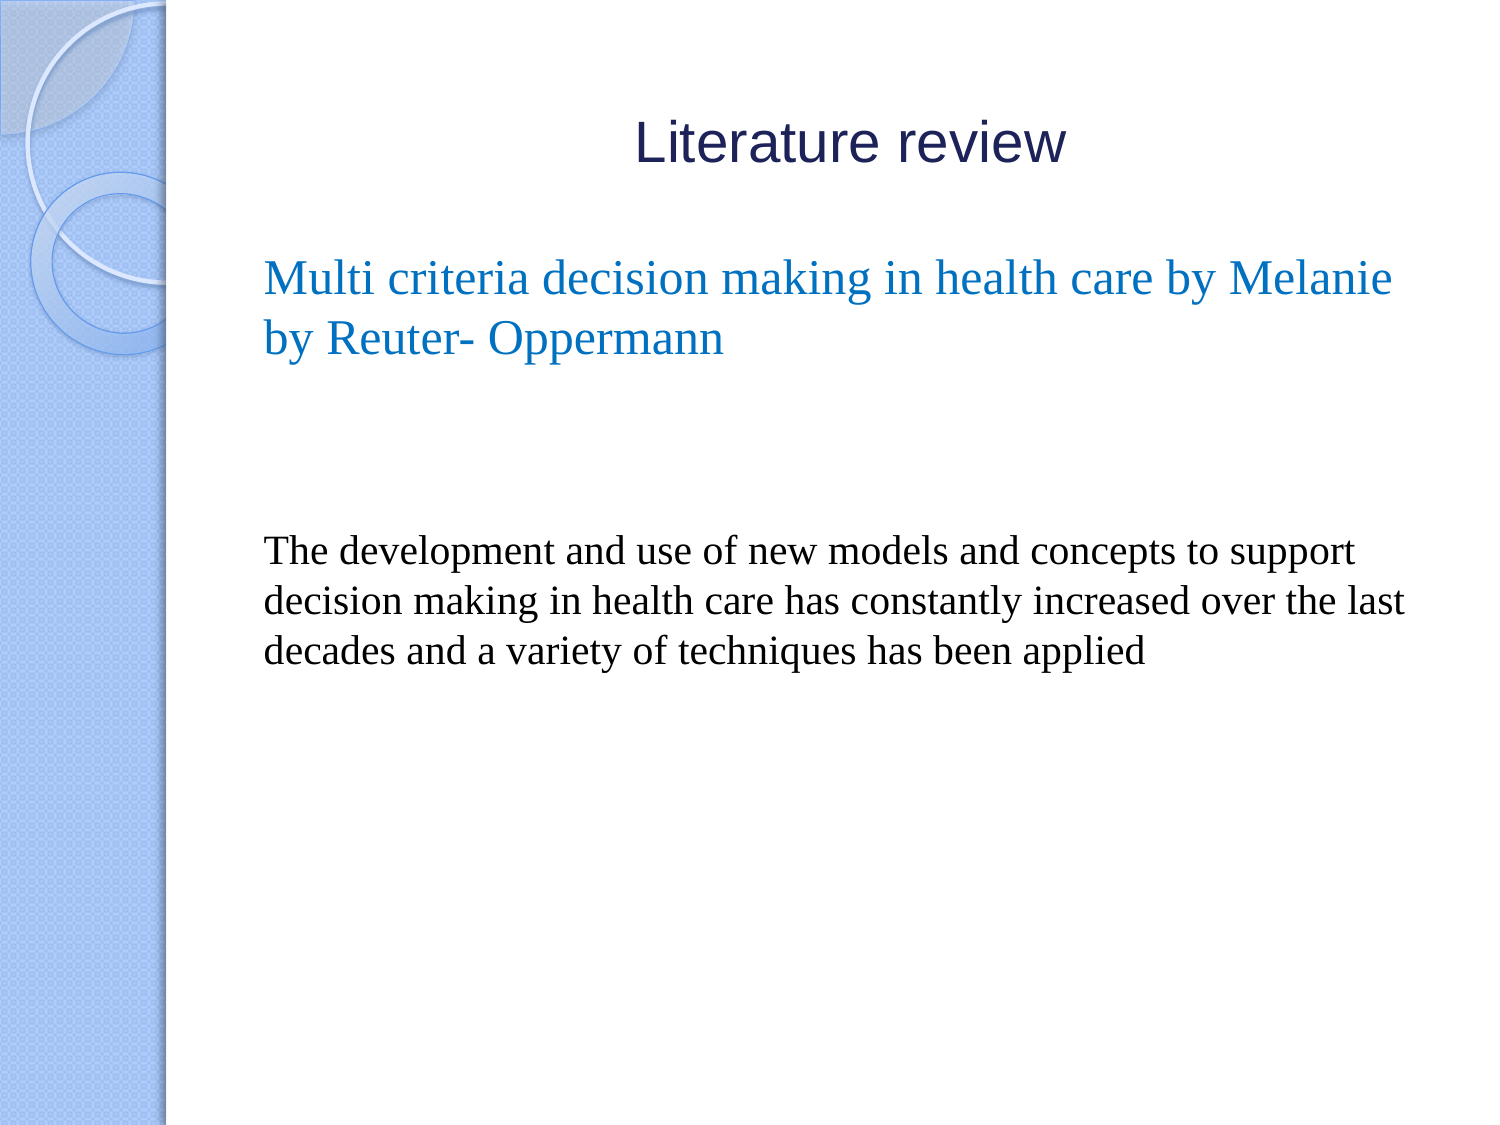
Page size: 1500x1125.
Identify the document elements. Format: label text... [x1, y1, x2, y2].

list Multi criteria decision making in health care by Melanie by Reuter- Oppermann The development and use of new models and concepts to support decision making in health care has constantly increased over the last decades and a variety of techniques has been applied [235, 237, 1466, 1025]
title Literature review [235, 45, 1466, 233]
